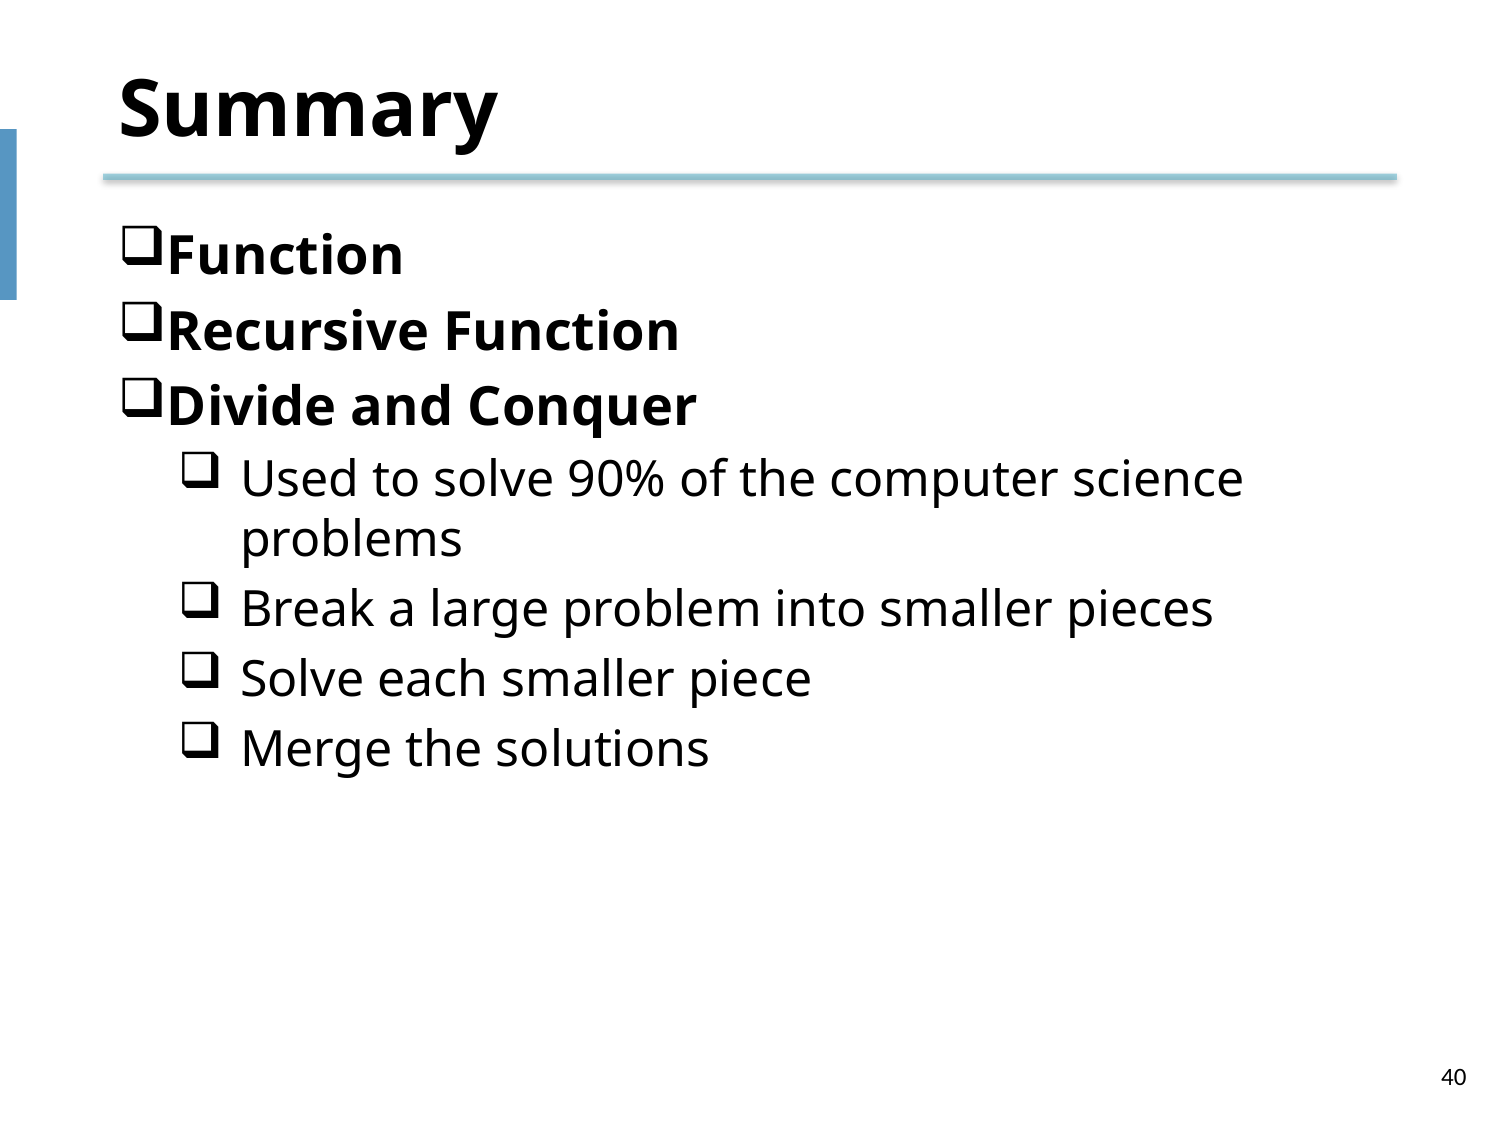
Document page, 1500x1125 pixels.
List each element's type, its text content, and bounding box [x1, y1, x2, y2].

slide_number 40 [1131, 1045, 1482, 1106]
list Function Recursive Function Divide and Conquer Used to solve 90% of the computer science problems Break a large problem into smaller pieces Solve each smaller piece Merge the solutions [103, 212, 1397, 977]
title Summary [103, 25, 1397, 185]
